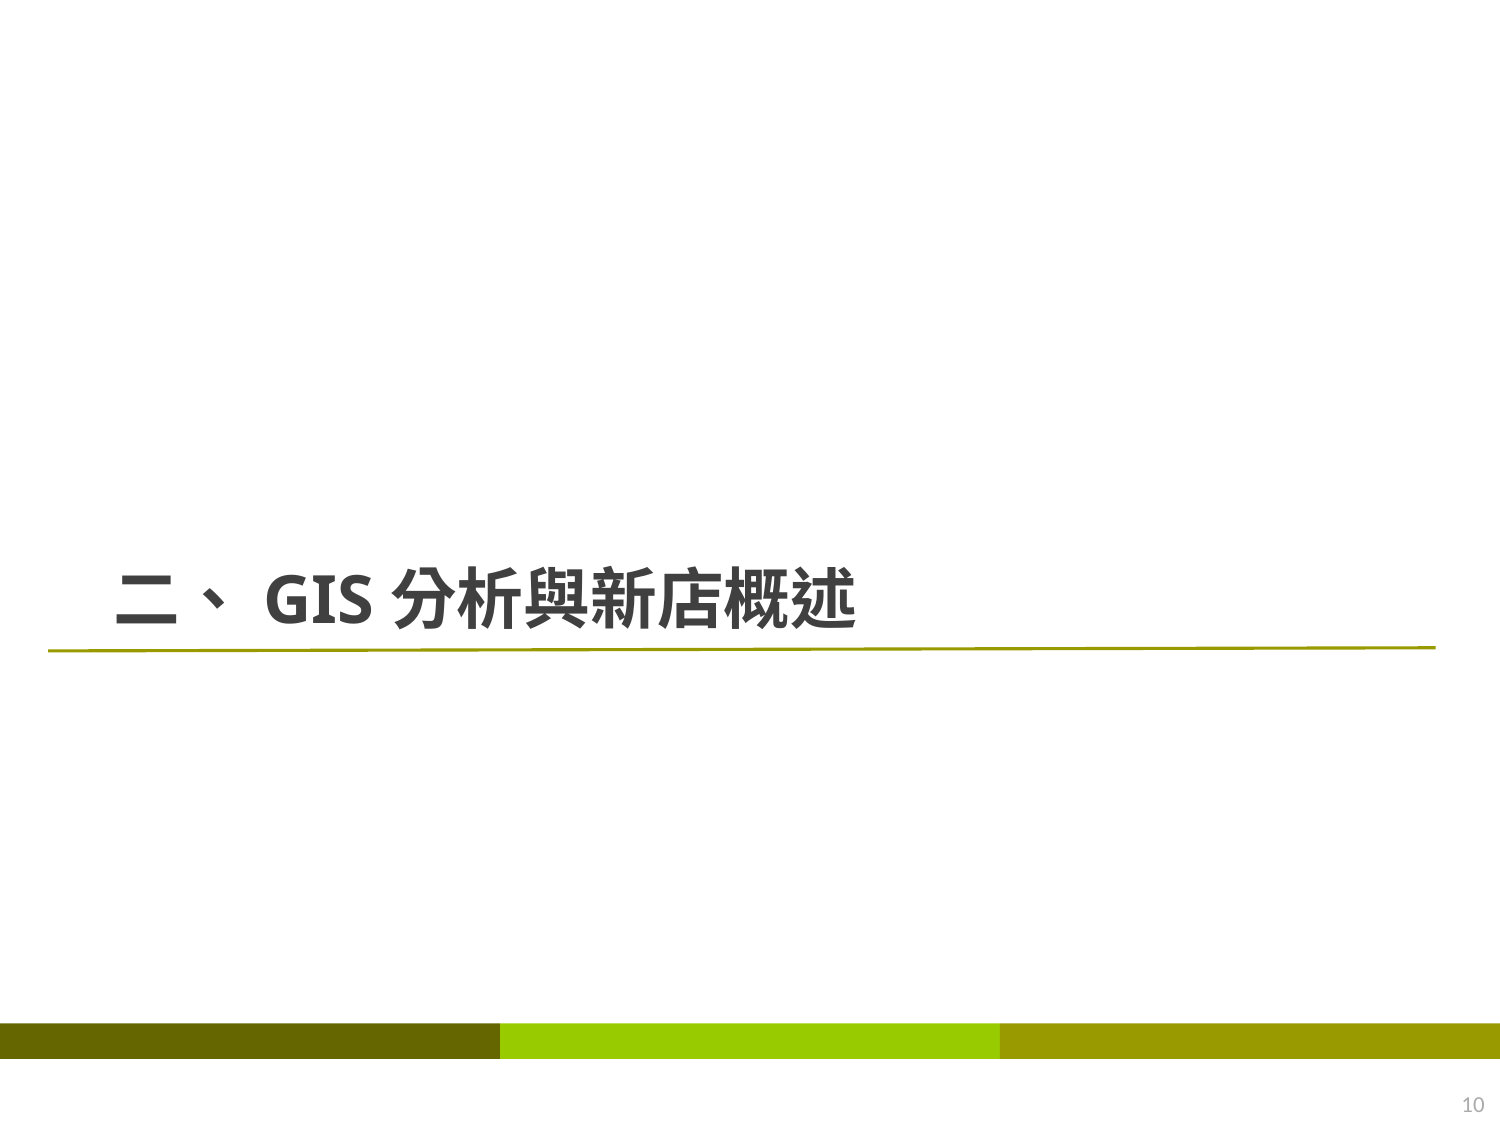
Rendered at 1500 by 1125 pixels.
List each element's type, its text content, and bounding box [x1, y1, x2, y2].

title 二、GIS分析與新店概述 [98, 176, 1393, 645]
slide_number 10 [1400, 1082, 1500, 1125]
